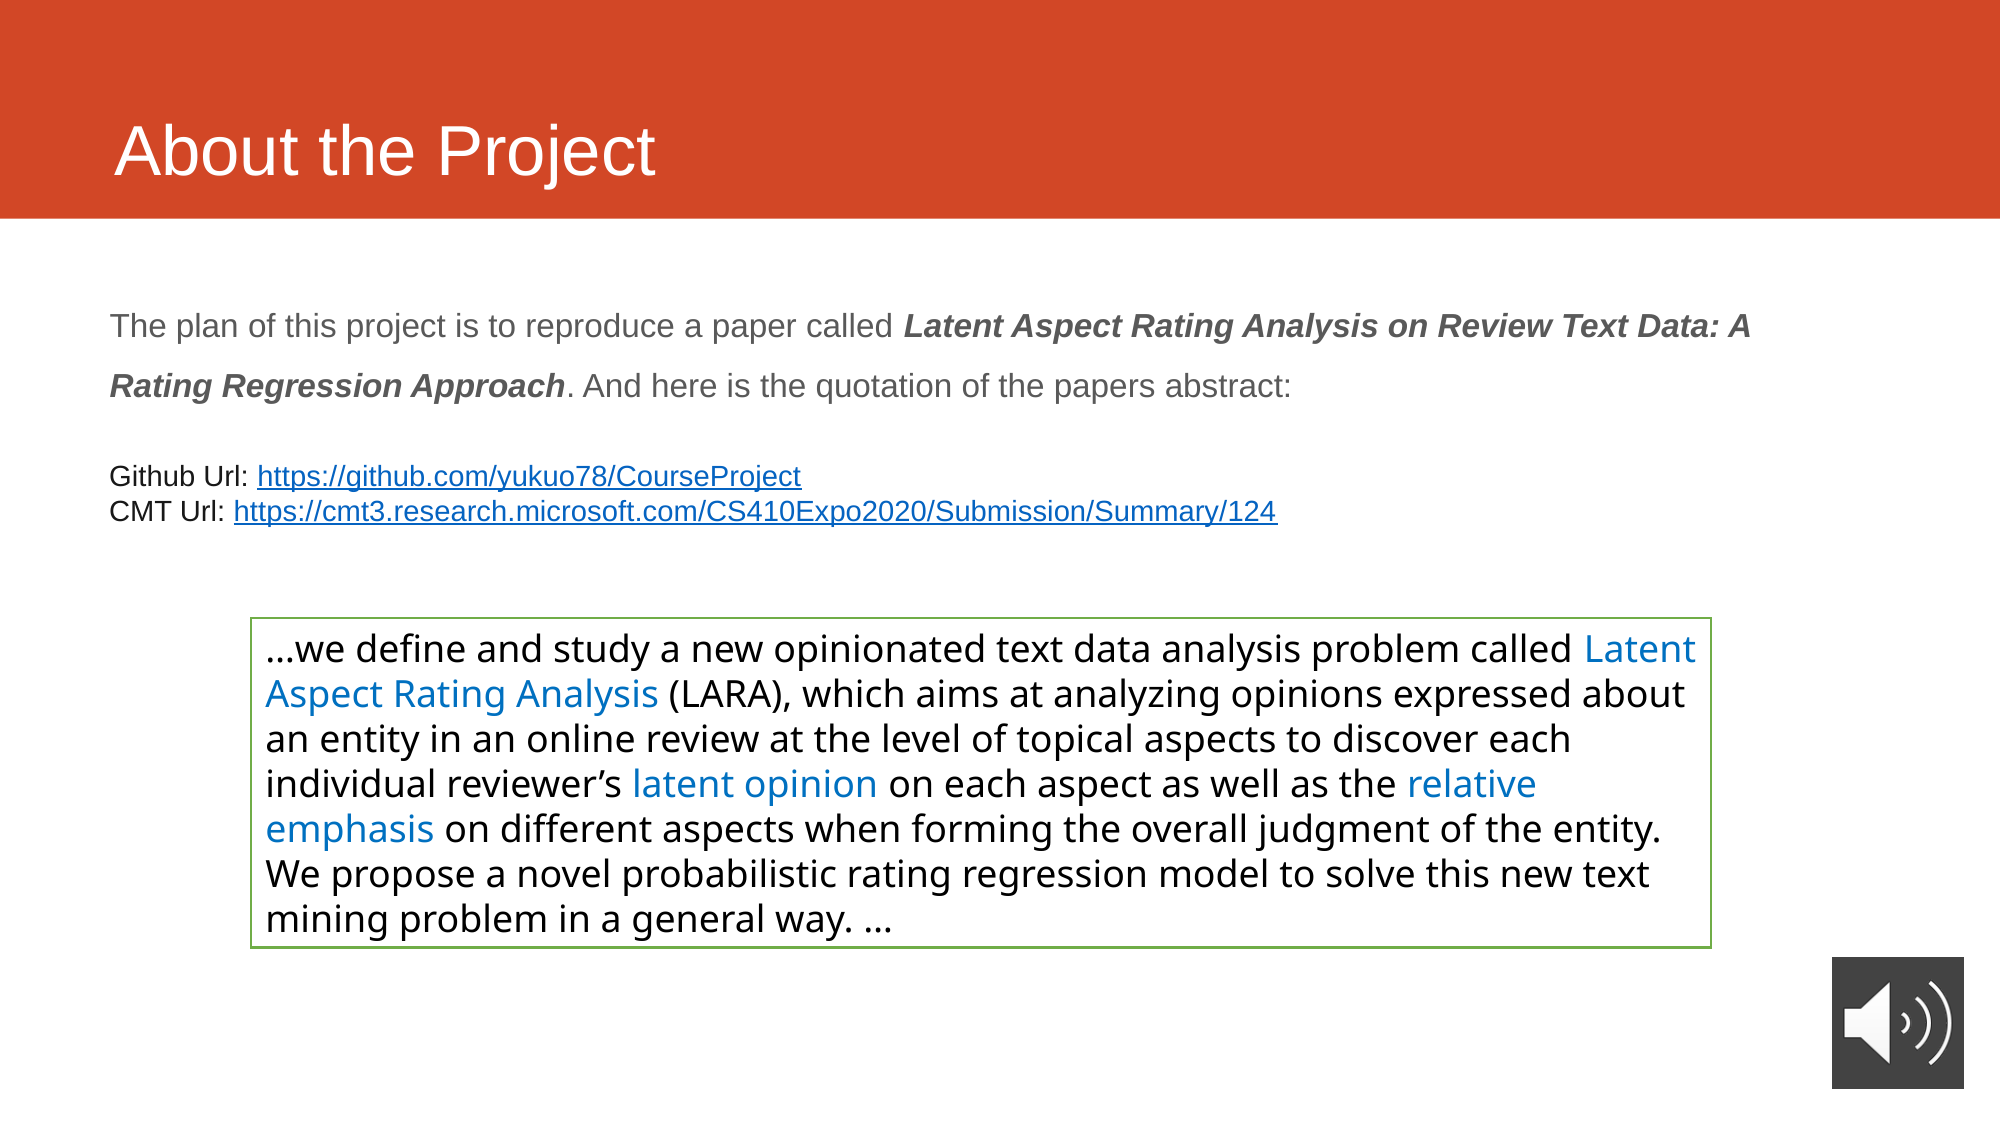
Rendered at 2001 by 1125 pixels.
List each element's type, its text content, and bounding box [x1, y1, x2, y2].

title About the Project [99, 0, 1863, 199]
text_box Github Url: https://github.com/yukuo78/CourseProject CMT Url: https://cmt3.research.microsoft.com/CS410Expo2020/Submission/Summary/124 [94, 450, 1623, 535]
text_box …we define and study a new opinionated text data analysis problem called Latent Aspect Rating Analysis (LARA), which aims at analyzing opinions expressed about an entity in an online review at the level of topical aspects to discover each individual reviewer’s latent opinion on each aspect as well as the relative emphasis on different aspects when forming the overall judgment of the entity. We propose a novel probabilistic rating regression model to solve this new text mining problem in a general way. … [250, 617, 1712, 949]
picture [1831, 956, 1965, 1090]
list The plan of this project is to reproduce a paper called Latent Aspect Rating Analysis on Review Text Data: A Rating Regression Approach. And here is the quotation of the papers abstract: [94, 277, 1868, 427]
